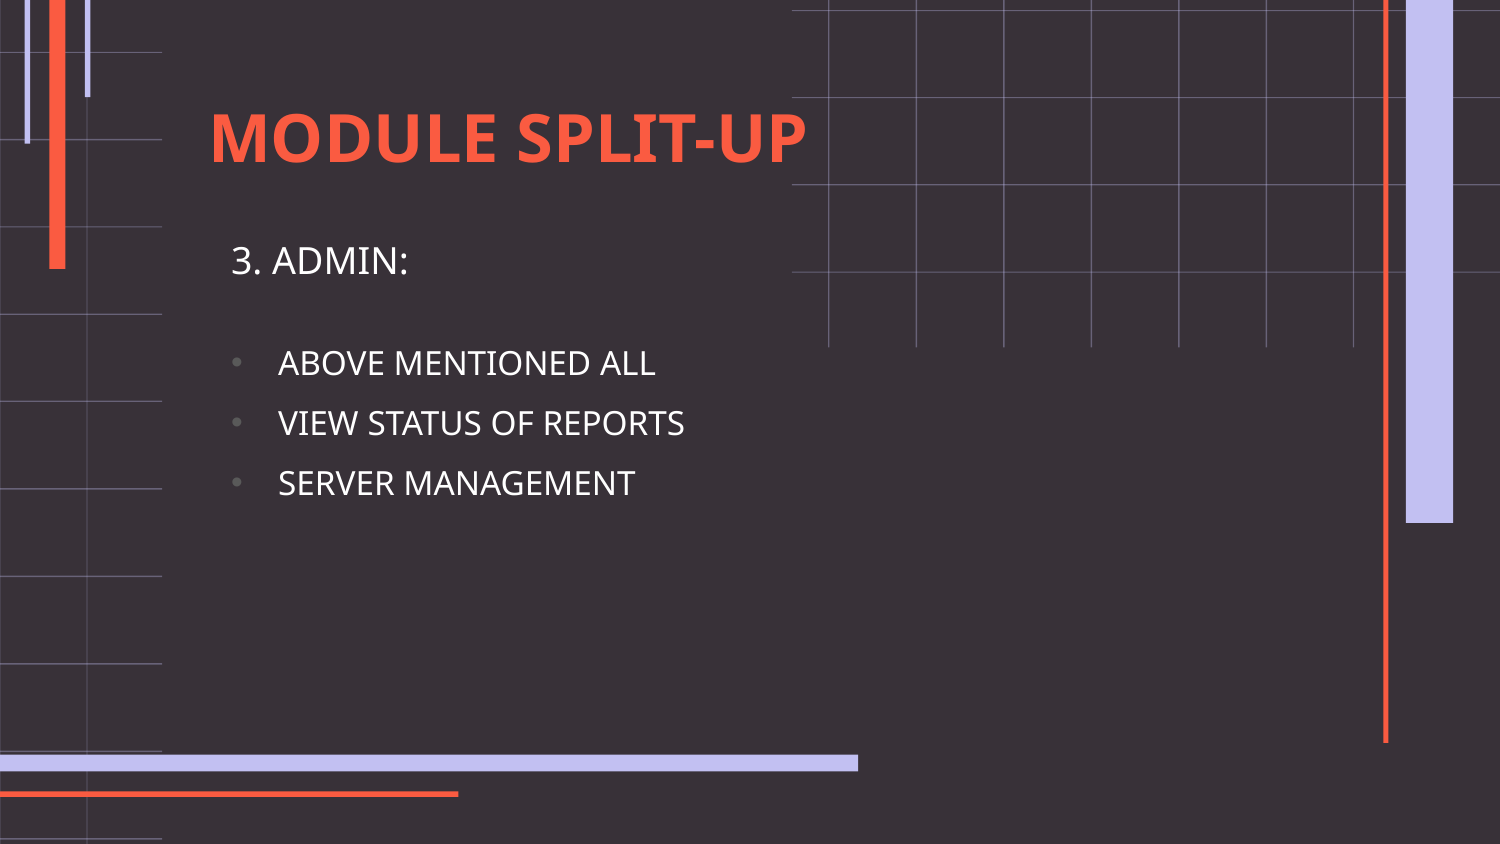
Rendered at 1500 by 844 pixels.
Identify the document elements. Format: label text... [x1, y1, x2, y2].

title MODULE SPLIT-UP [193, 14, 979, 211]
subtitle 3. ADMIN: ABOVE MENTIONED ALL VIEW STATUS OF REPORTS SERVER MANAGEMENT [193, 211, 1331, 563]
